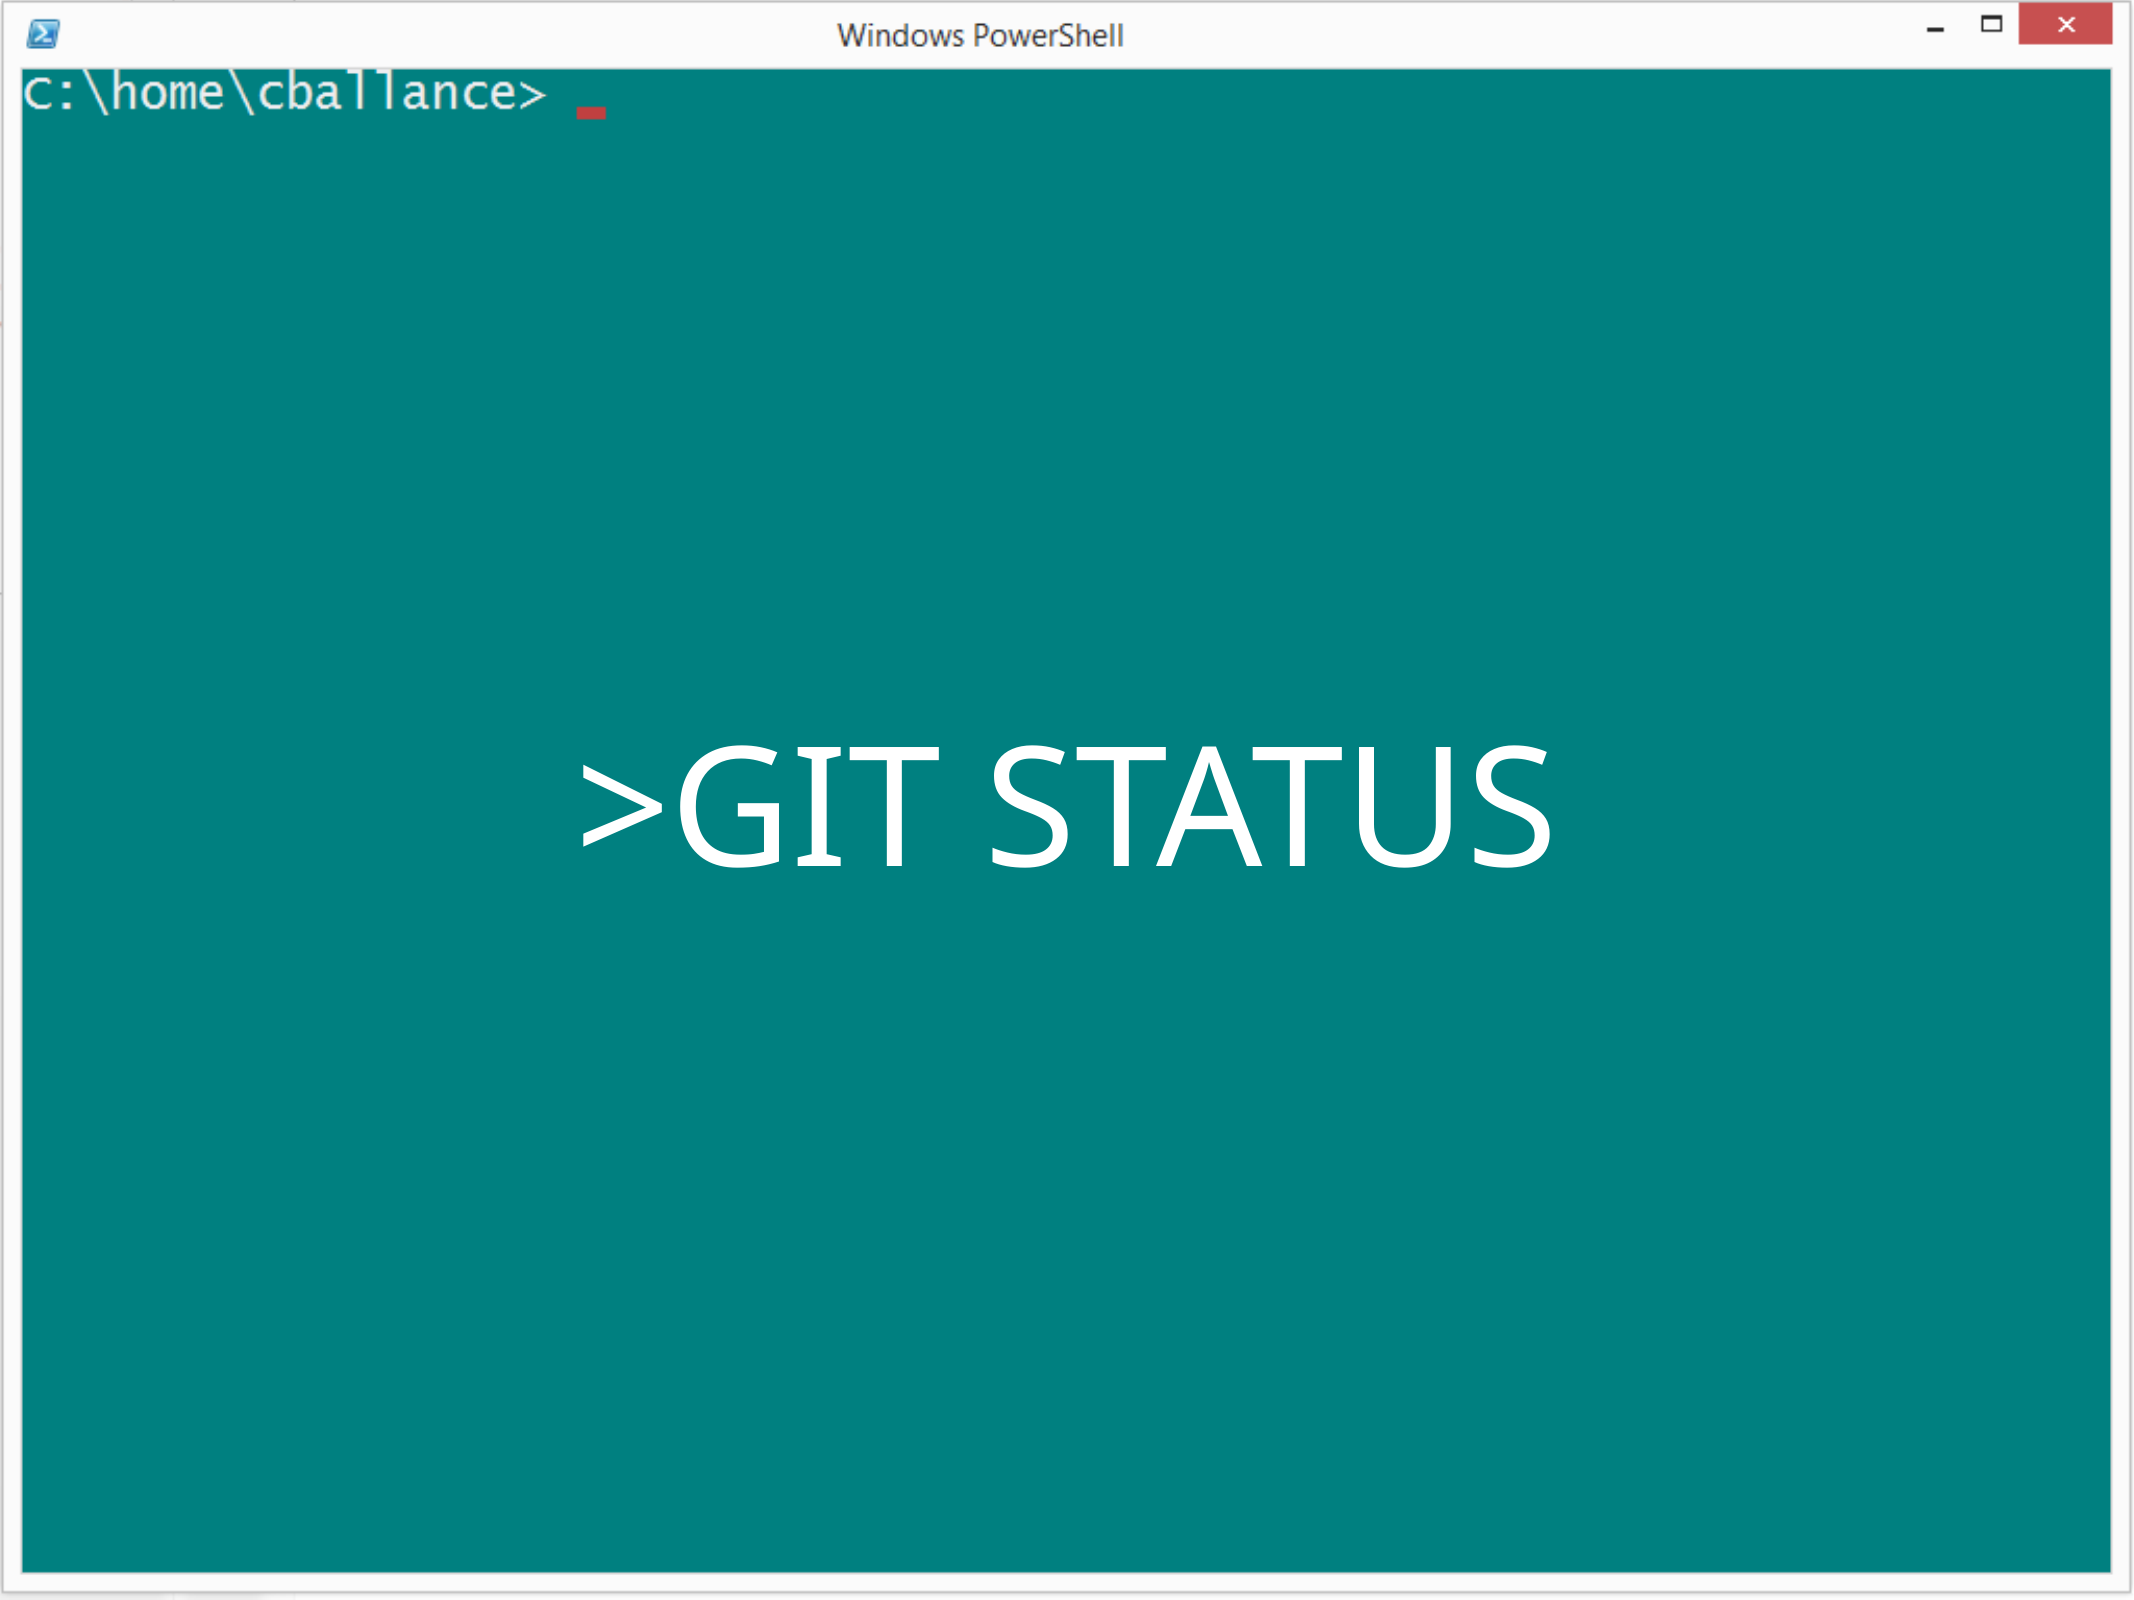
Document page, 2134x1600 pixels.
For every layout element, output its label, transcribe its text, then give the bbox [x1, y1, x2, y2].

picture [0, 0, 2134, 1600]
title >GIT STATUS [207, 528, 1926, 1072]
